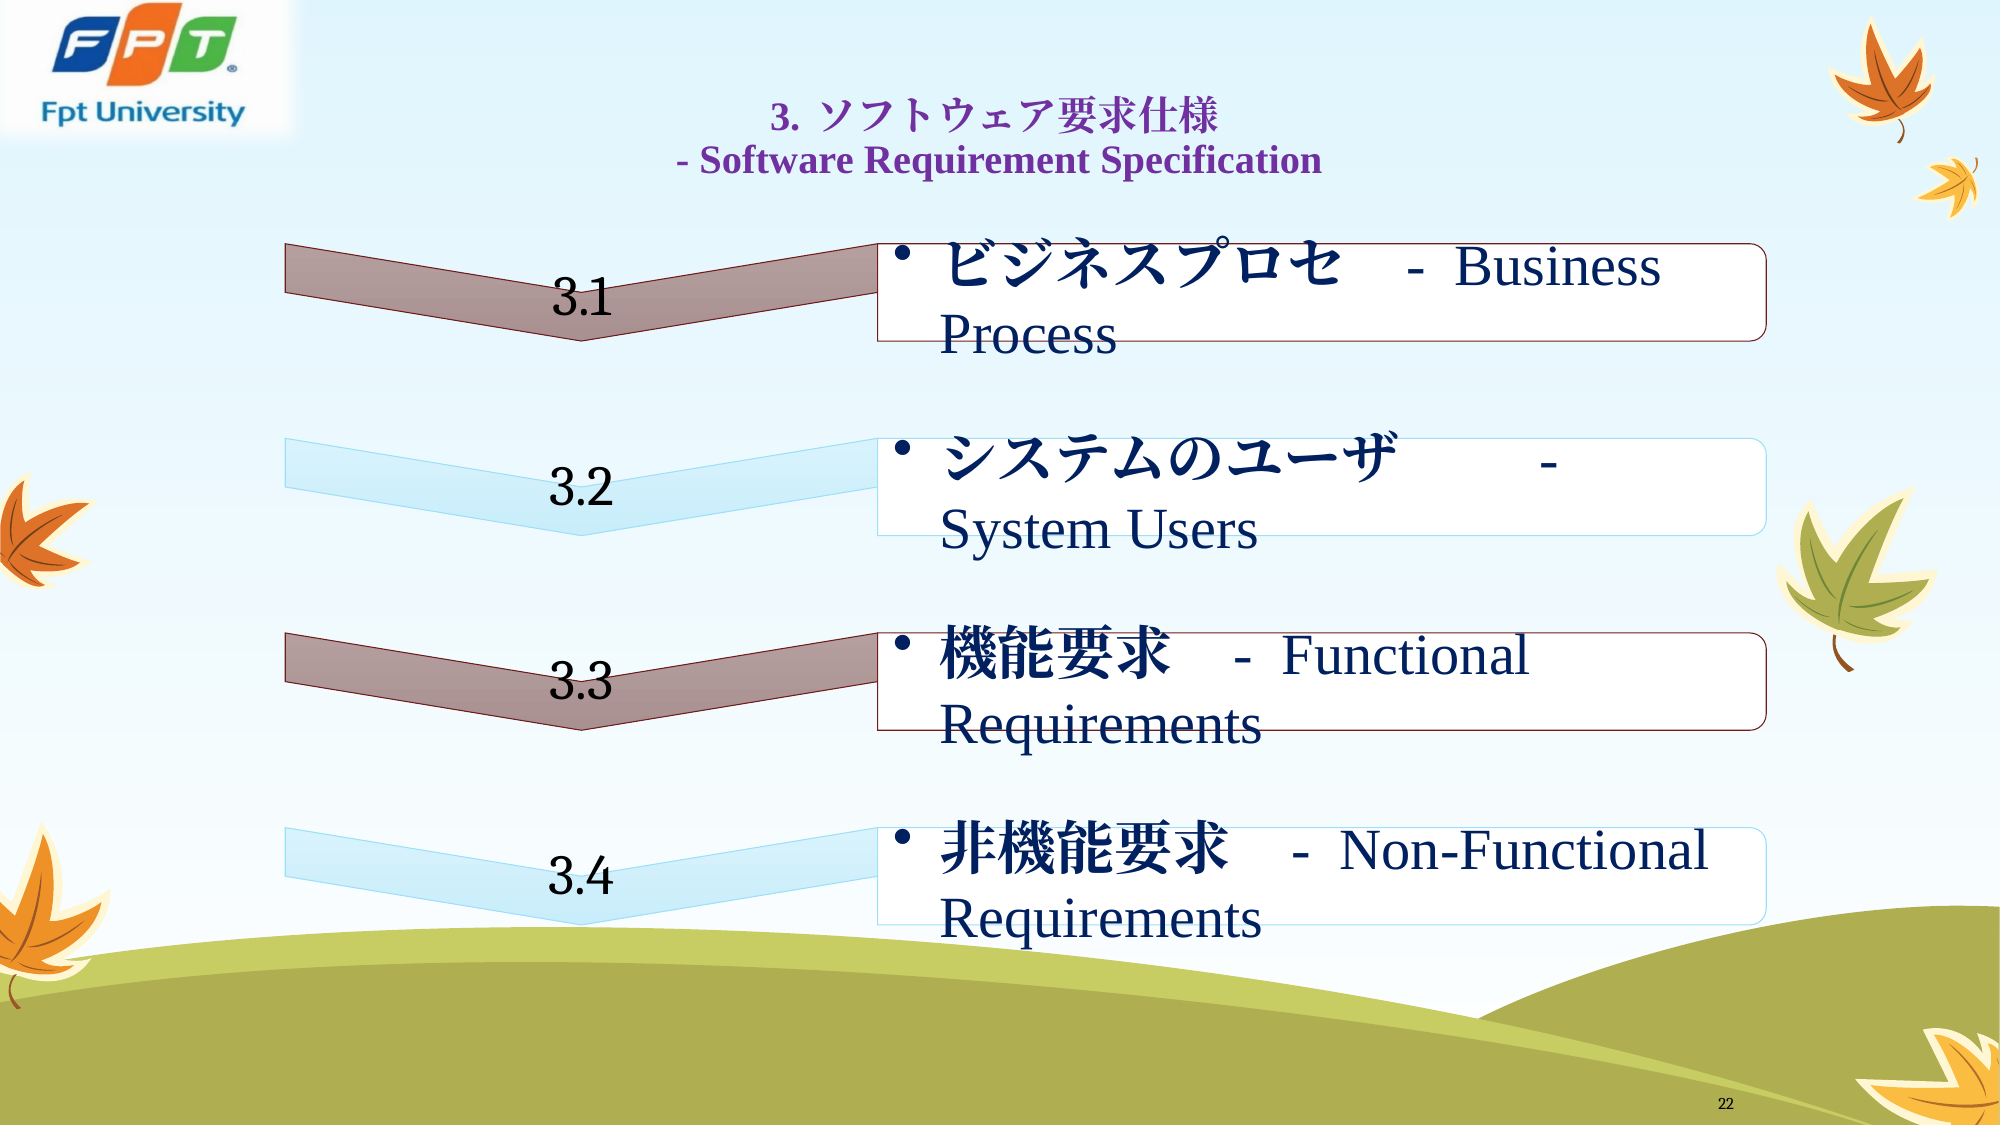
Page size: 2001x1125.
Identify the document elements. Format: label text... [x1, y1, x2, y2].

picture [0, 0, 312, 155]
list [285, 243, 1767, 925]
title 3. ソフトウェア要求仕様 - Software Requirement Specification [250, 0, 1749, 191]
slide_number 22 [1644, 1083, 1750, 1122]
